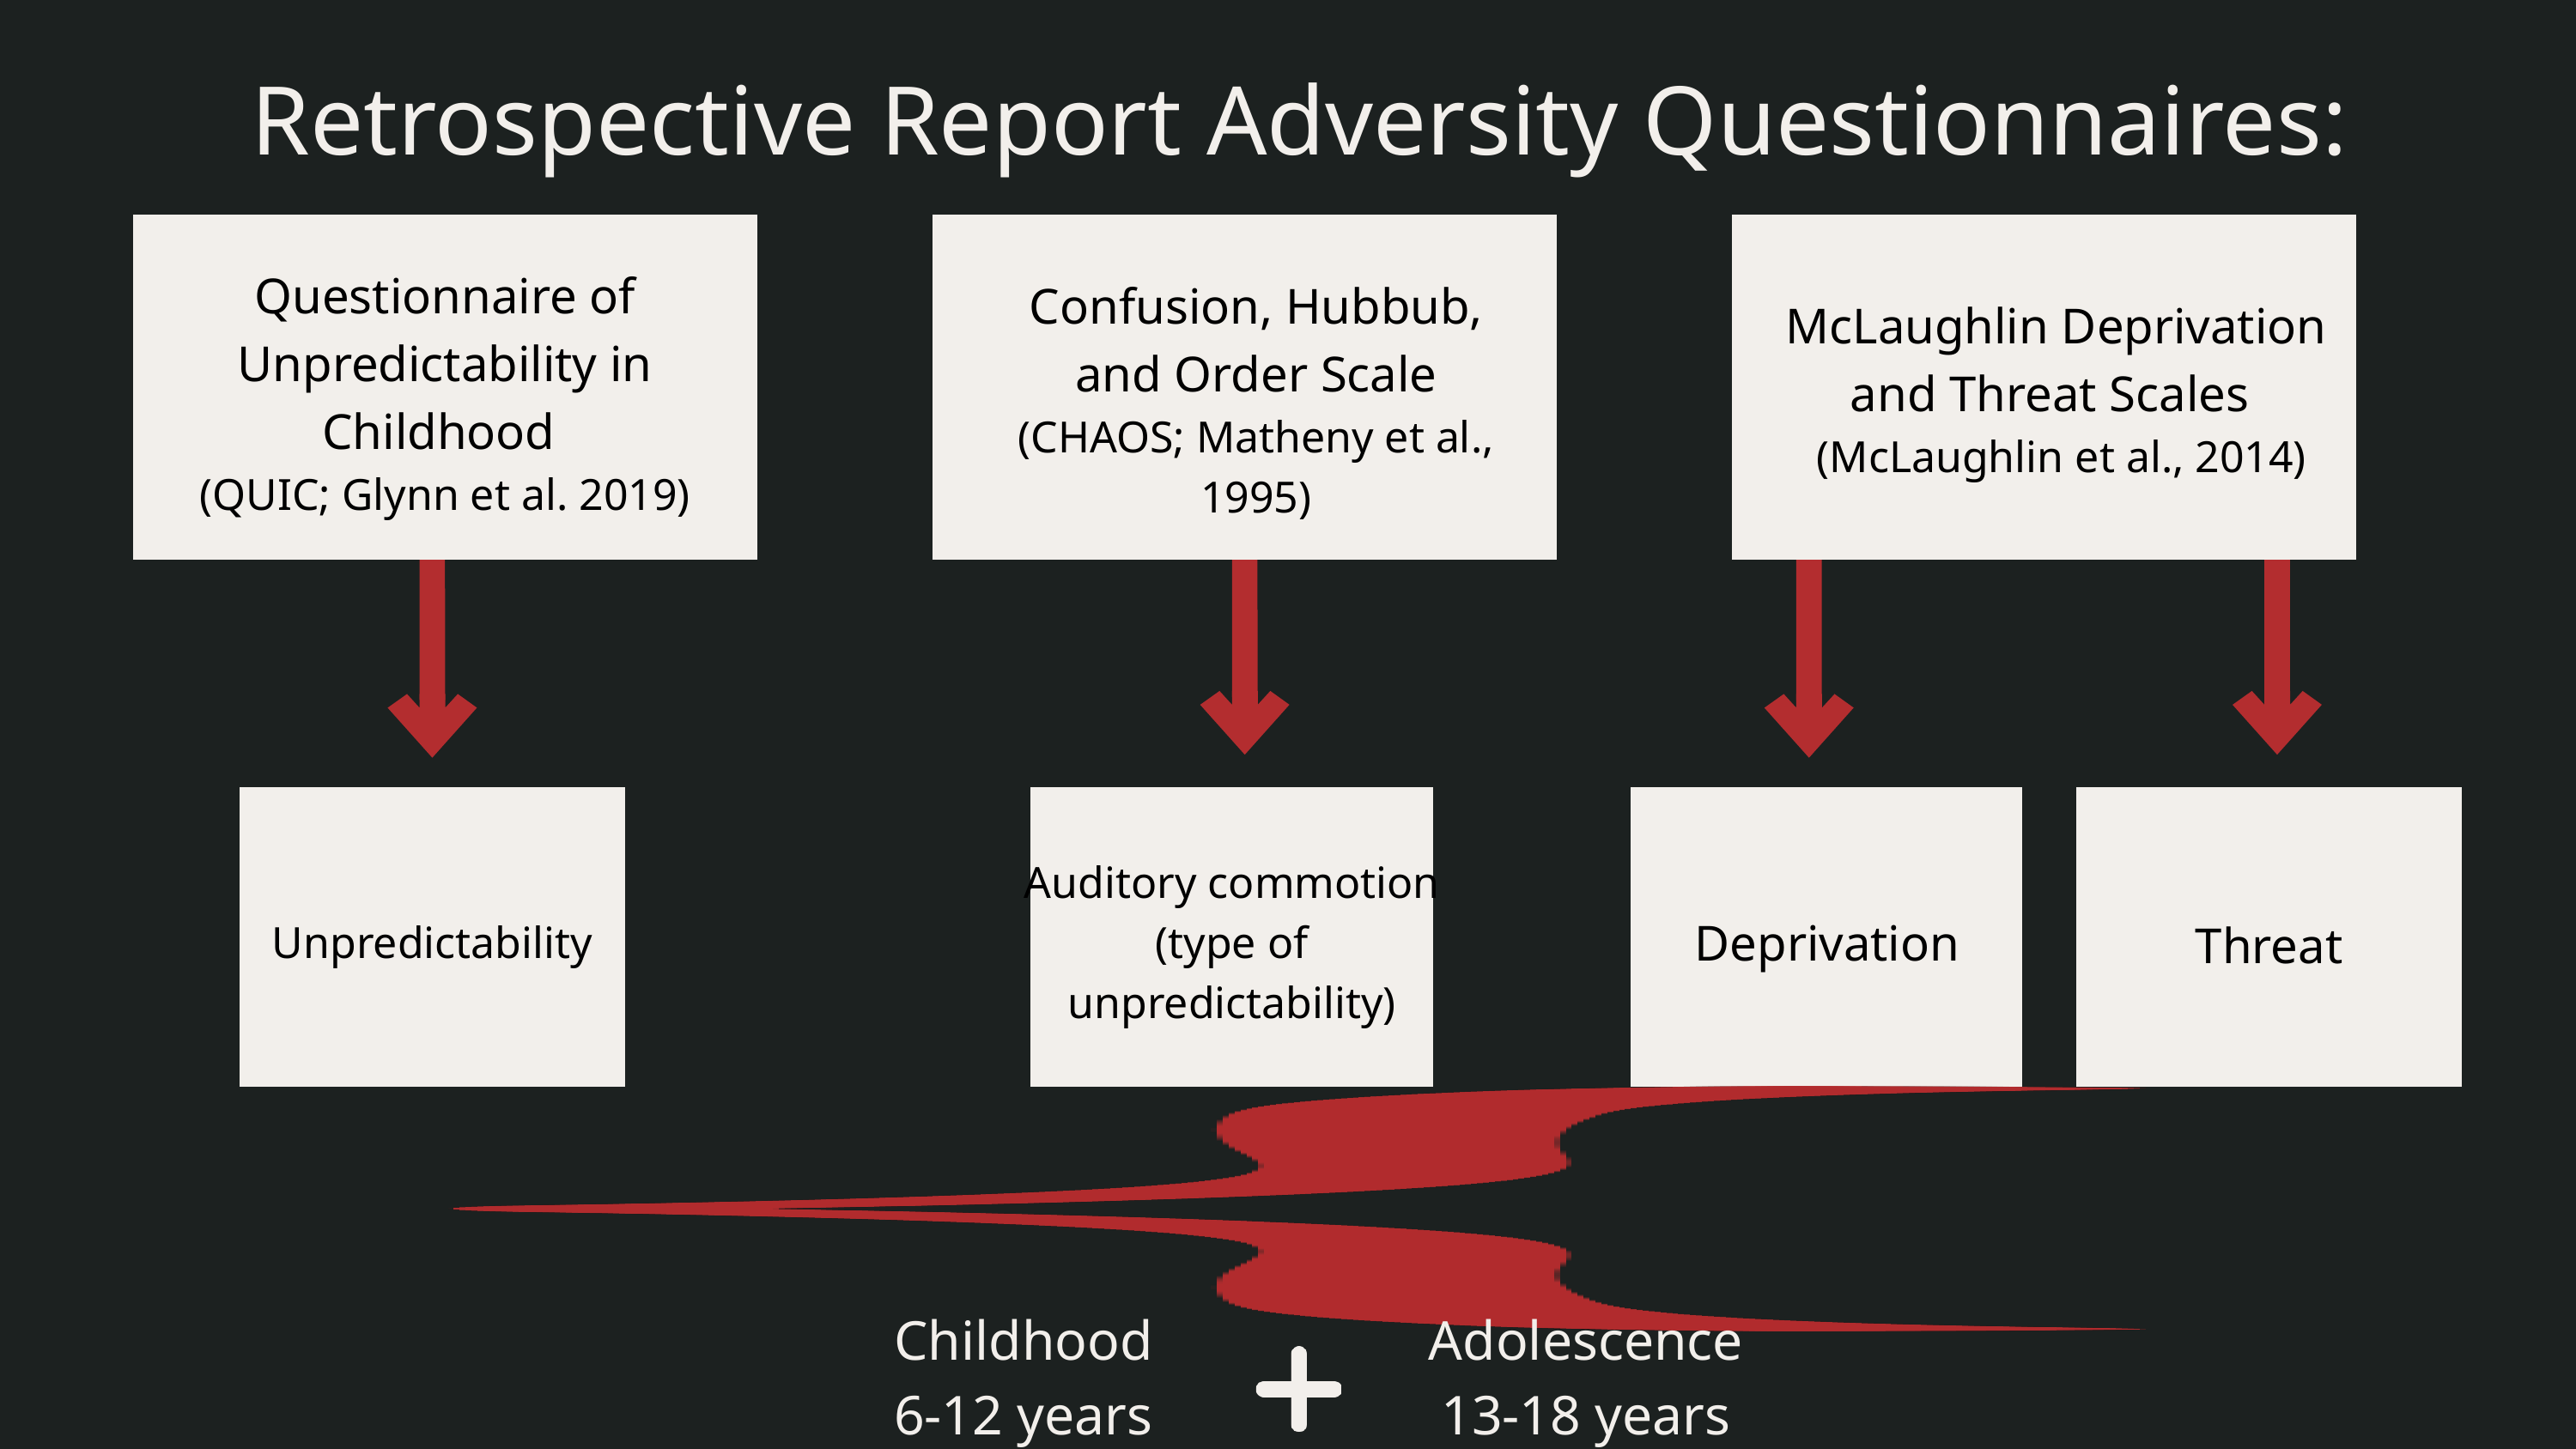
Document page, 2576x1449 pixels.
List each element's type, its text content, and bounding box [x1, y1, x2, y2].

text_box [215, 709, 650, 1165]
text_box Retrospective Report Adversity Questionnaires: [144, 40, 2456, 174]
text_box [2051, 709, 2487, 1170]
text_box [932, 163, 1558, 625]
text_box [1255, 1346, 1341, 1432]
text_box Adolescence 13-18 years [1406, 1295, 1766, 1446]
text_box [132, 157, 758, 618]
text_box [1731, 153, 2357, 615]
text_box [1014, 709, 1450, 1165]
text_box Childhood 6-12 years [878, 1295, 1184, 1446]
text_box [1609, 706, 2045, 1167]
text_box [448, 1086, 2153, 1331]
